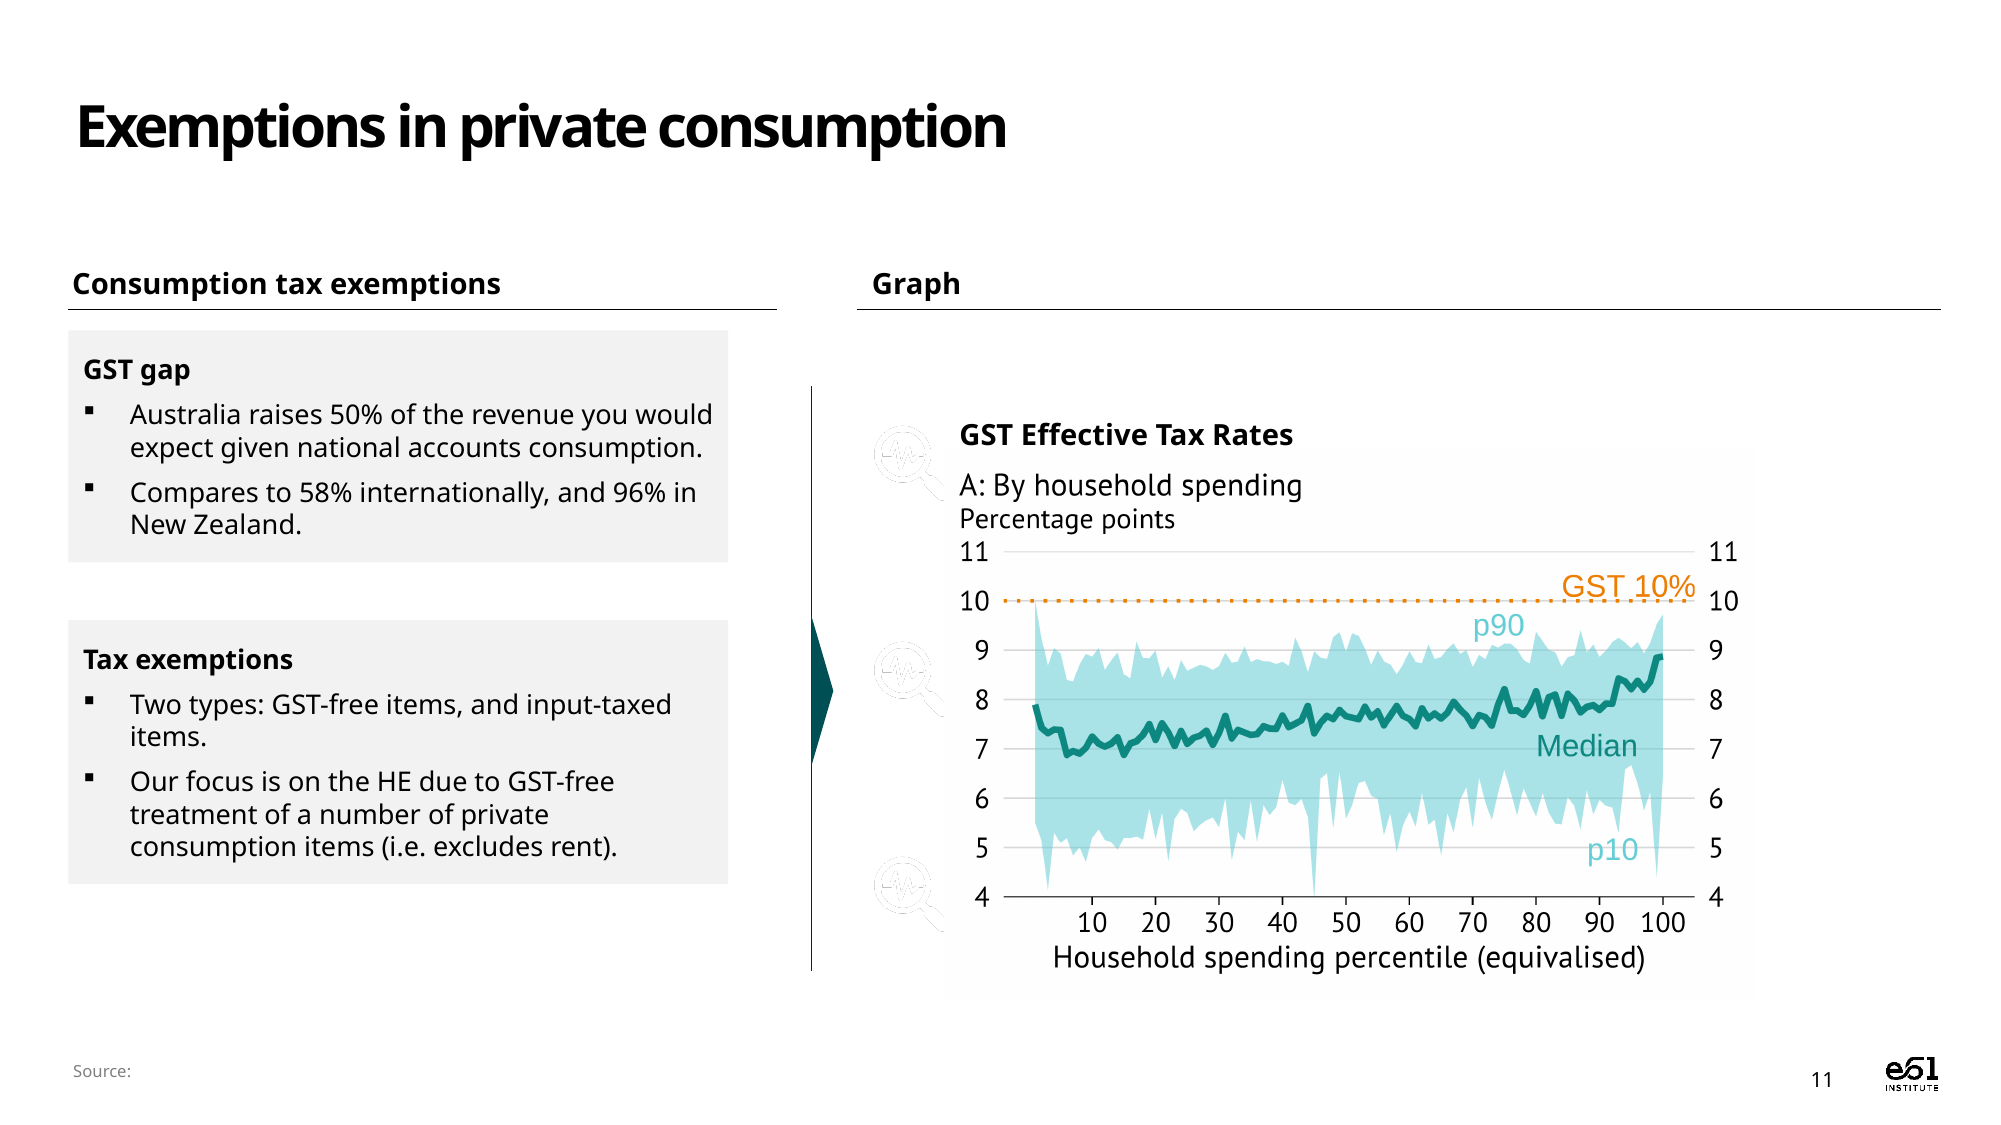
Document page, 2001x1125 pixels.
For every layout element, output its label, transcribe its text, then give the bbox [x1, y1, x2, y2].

picture [867, 418, 944, 508]
picture [867, 634, 944, 725]
footer Source: [58, 1050, 671, 1095]
text_box [816, 631, 834, 751]
text_box Consumption tax exemptions [57, 258, 777, 306]
picture [867, 848, 944, 939]
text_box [944, 408, 2000, 1002]
text_box Tax exemptions Two types: GST-free items, and input-taxed items. Our focus is on the HE due to GST-free treatment of a number of private consumption items (i.e. excludes rent). [68, 620, 729, 885]
slide_number 11 [1795, 1050, 1888, 1095]
text_box GST gap Australia raises 50% of the revenue you would expect given national accounts consumption. Compares to 58% internationally, and 96% in New Zealand. [68, 330, 729, 563]
text_box Graph [857, 258, 1930, 306]
title Exemptions in private consumption [60, 95, 1941, 211]
picture [1883, 1048, 1941, 1096]
